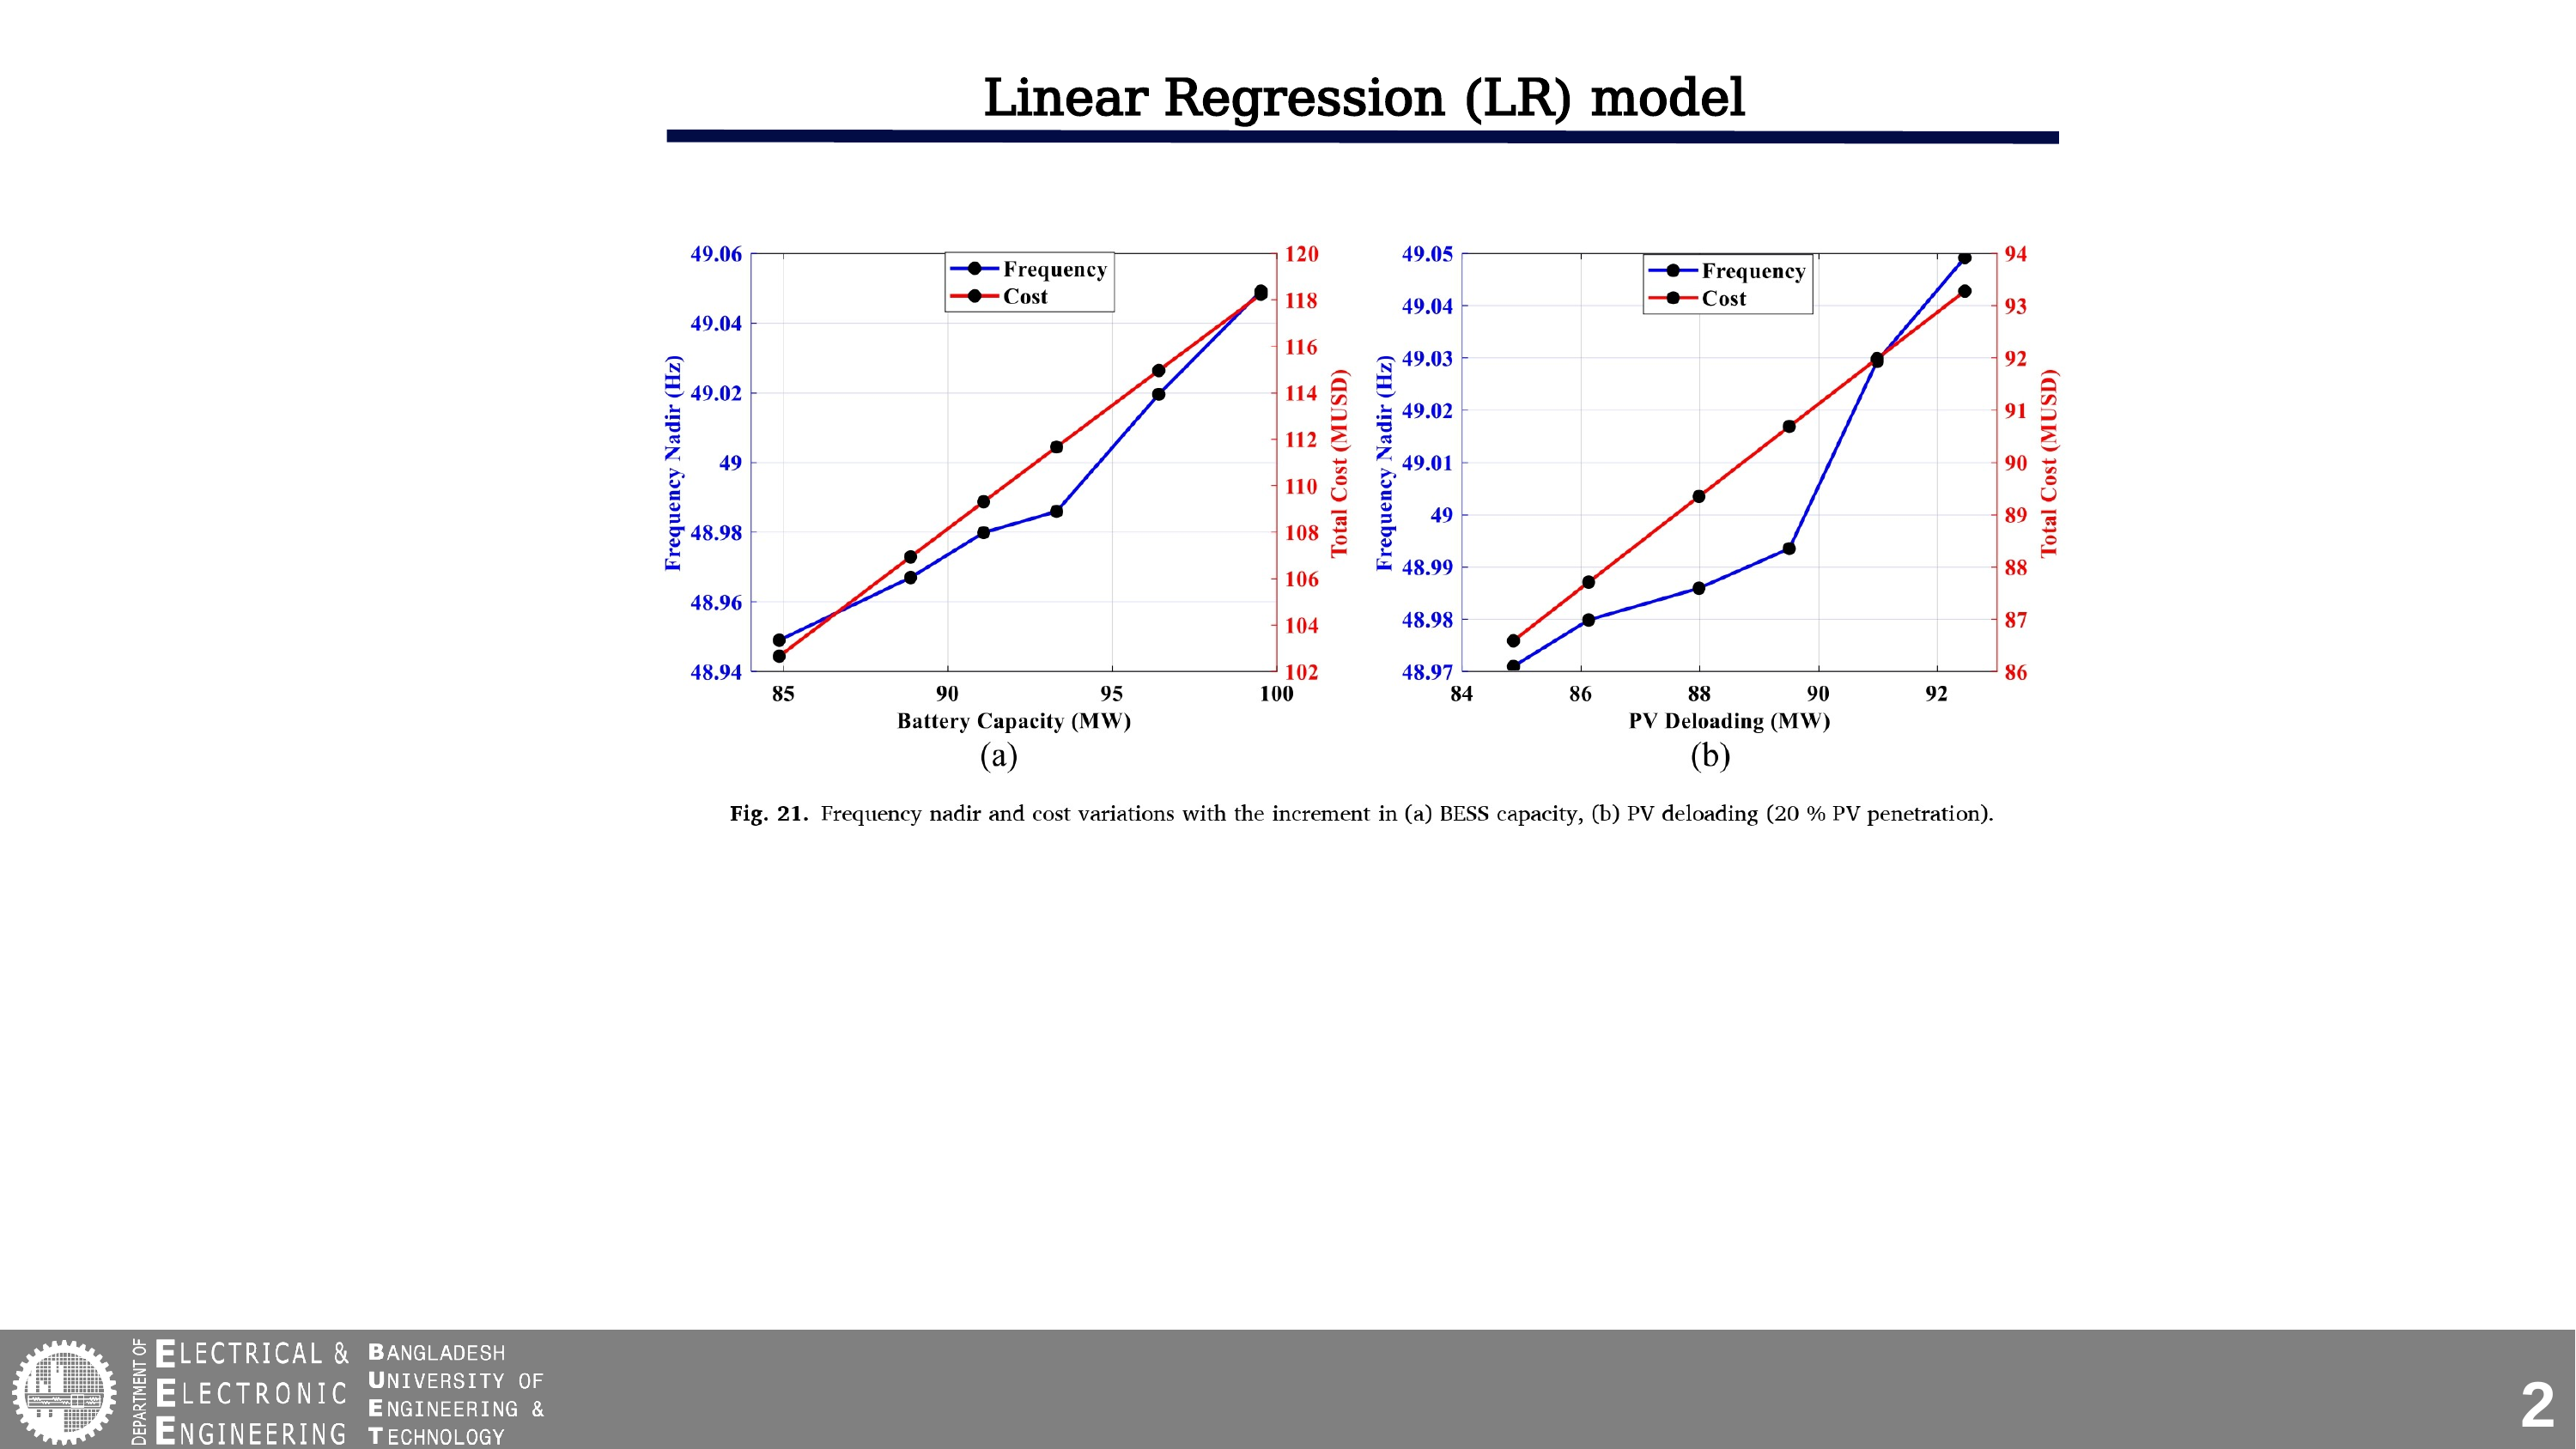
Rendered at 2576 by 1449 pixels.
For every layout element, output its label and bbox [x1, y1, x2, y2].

text_box [10, 1338, 562, 1446]
picture [446, 224, 2278, 846]
text_box [0, 1330, 2576, 1449]
text_box [2414, 1343, 2557, 1440]
text_box [666, 44, 2063, 138]
